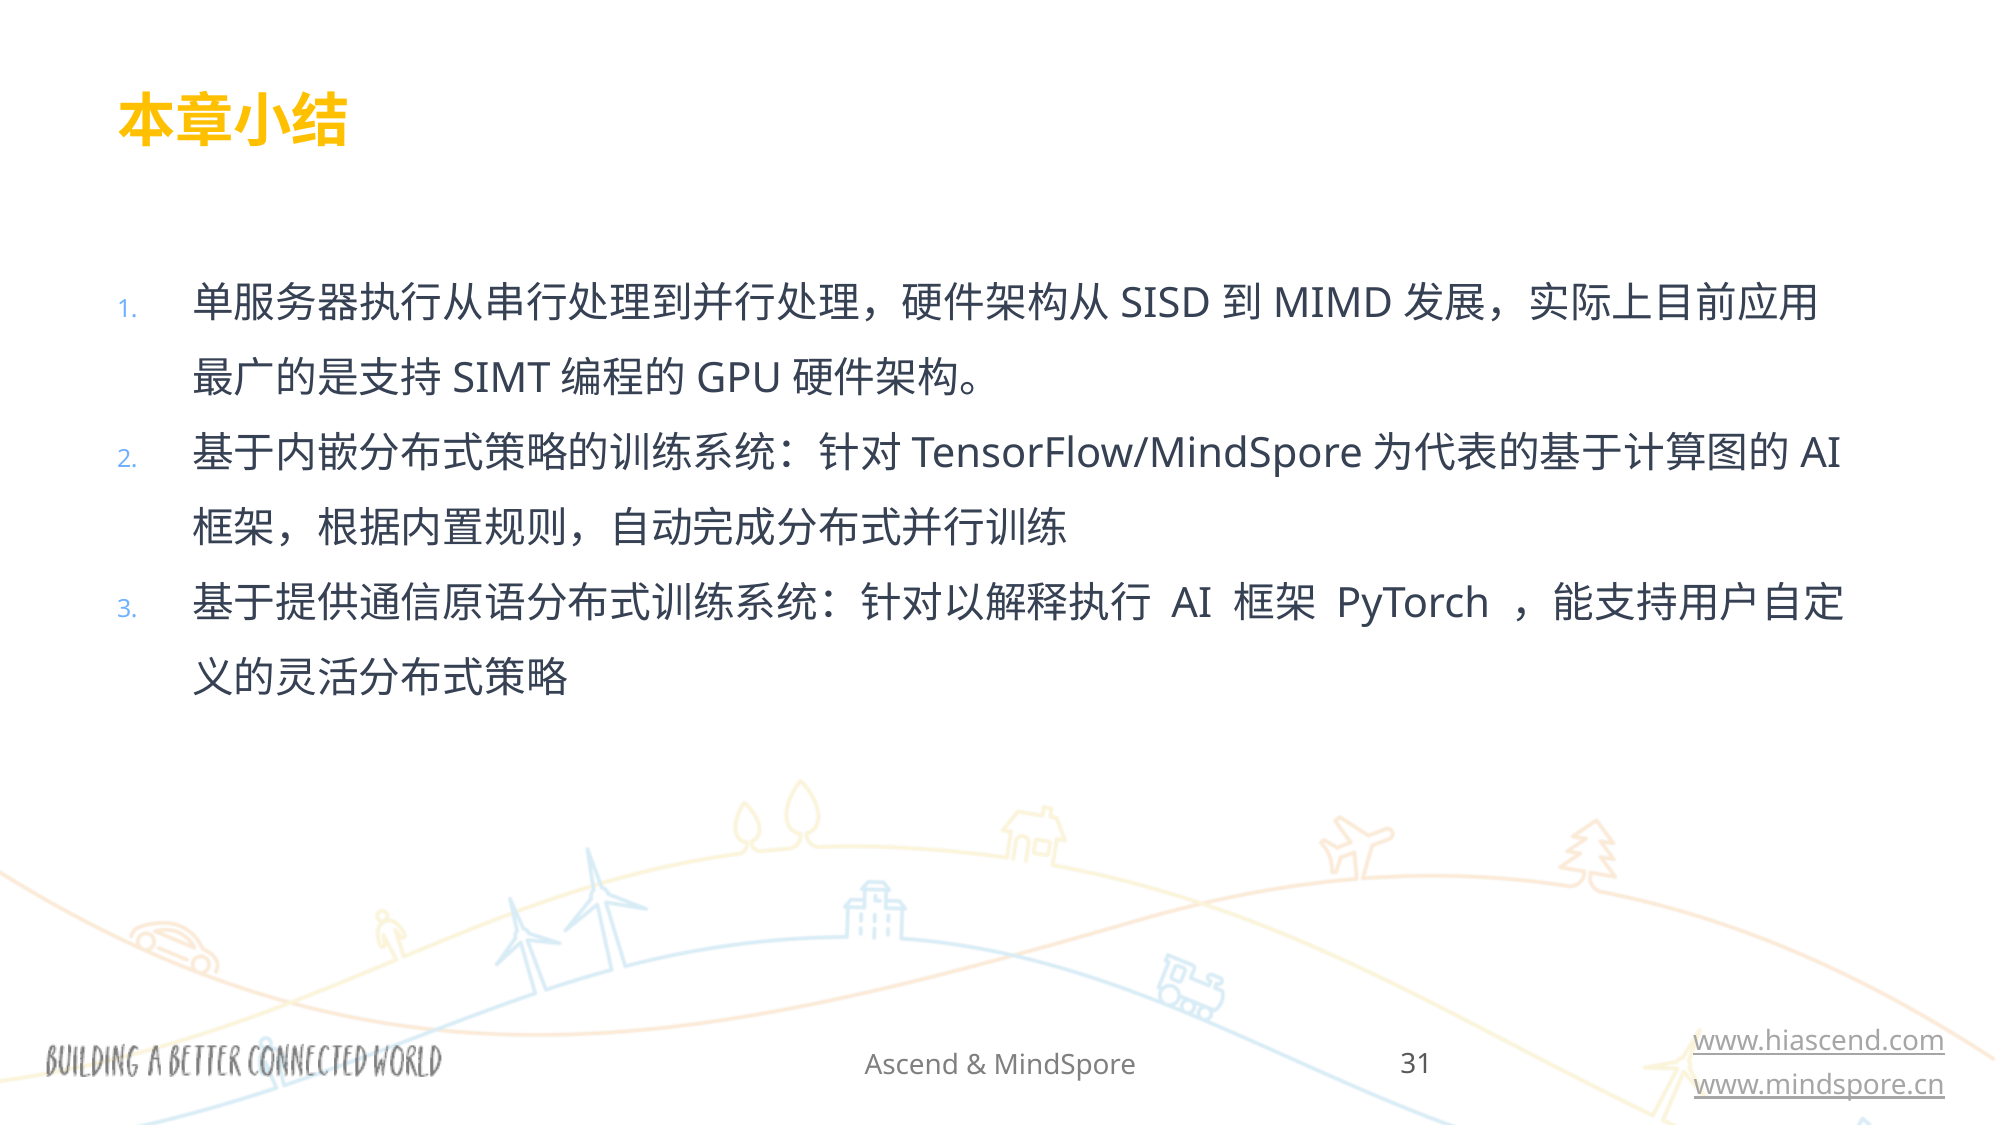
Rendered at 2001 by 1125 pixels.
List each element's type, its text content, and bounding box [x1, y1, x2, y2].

picture [23, 1023, 468, 1105]
title 本章小结 [102, 76, 1863, 173]
list 单服务器执行从串行处理到并行处理，硬件架构从SISD到MIMD发展，实际上目前应用最广的是支持SIMT编程的GPU硬件架构。 基于内嵌分布式策略的训练系统：针对TensorFlow/MindSpore为代表的基于计算图的AI框架，根据内置规则，自动完成分布式并行训练 基于提供通信原语分布式训练系统：针对以解释执行 AI 框架 PyTorch ，能支持用户自定义的灵活分布式策略 [102, 243, 1863, 986]
